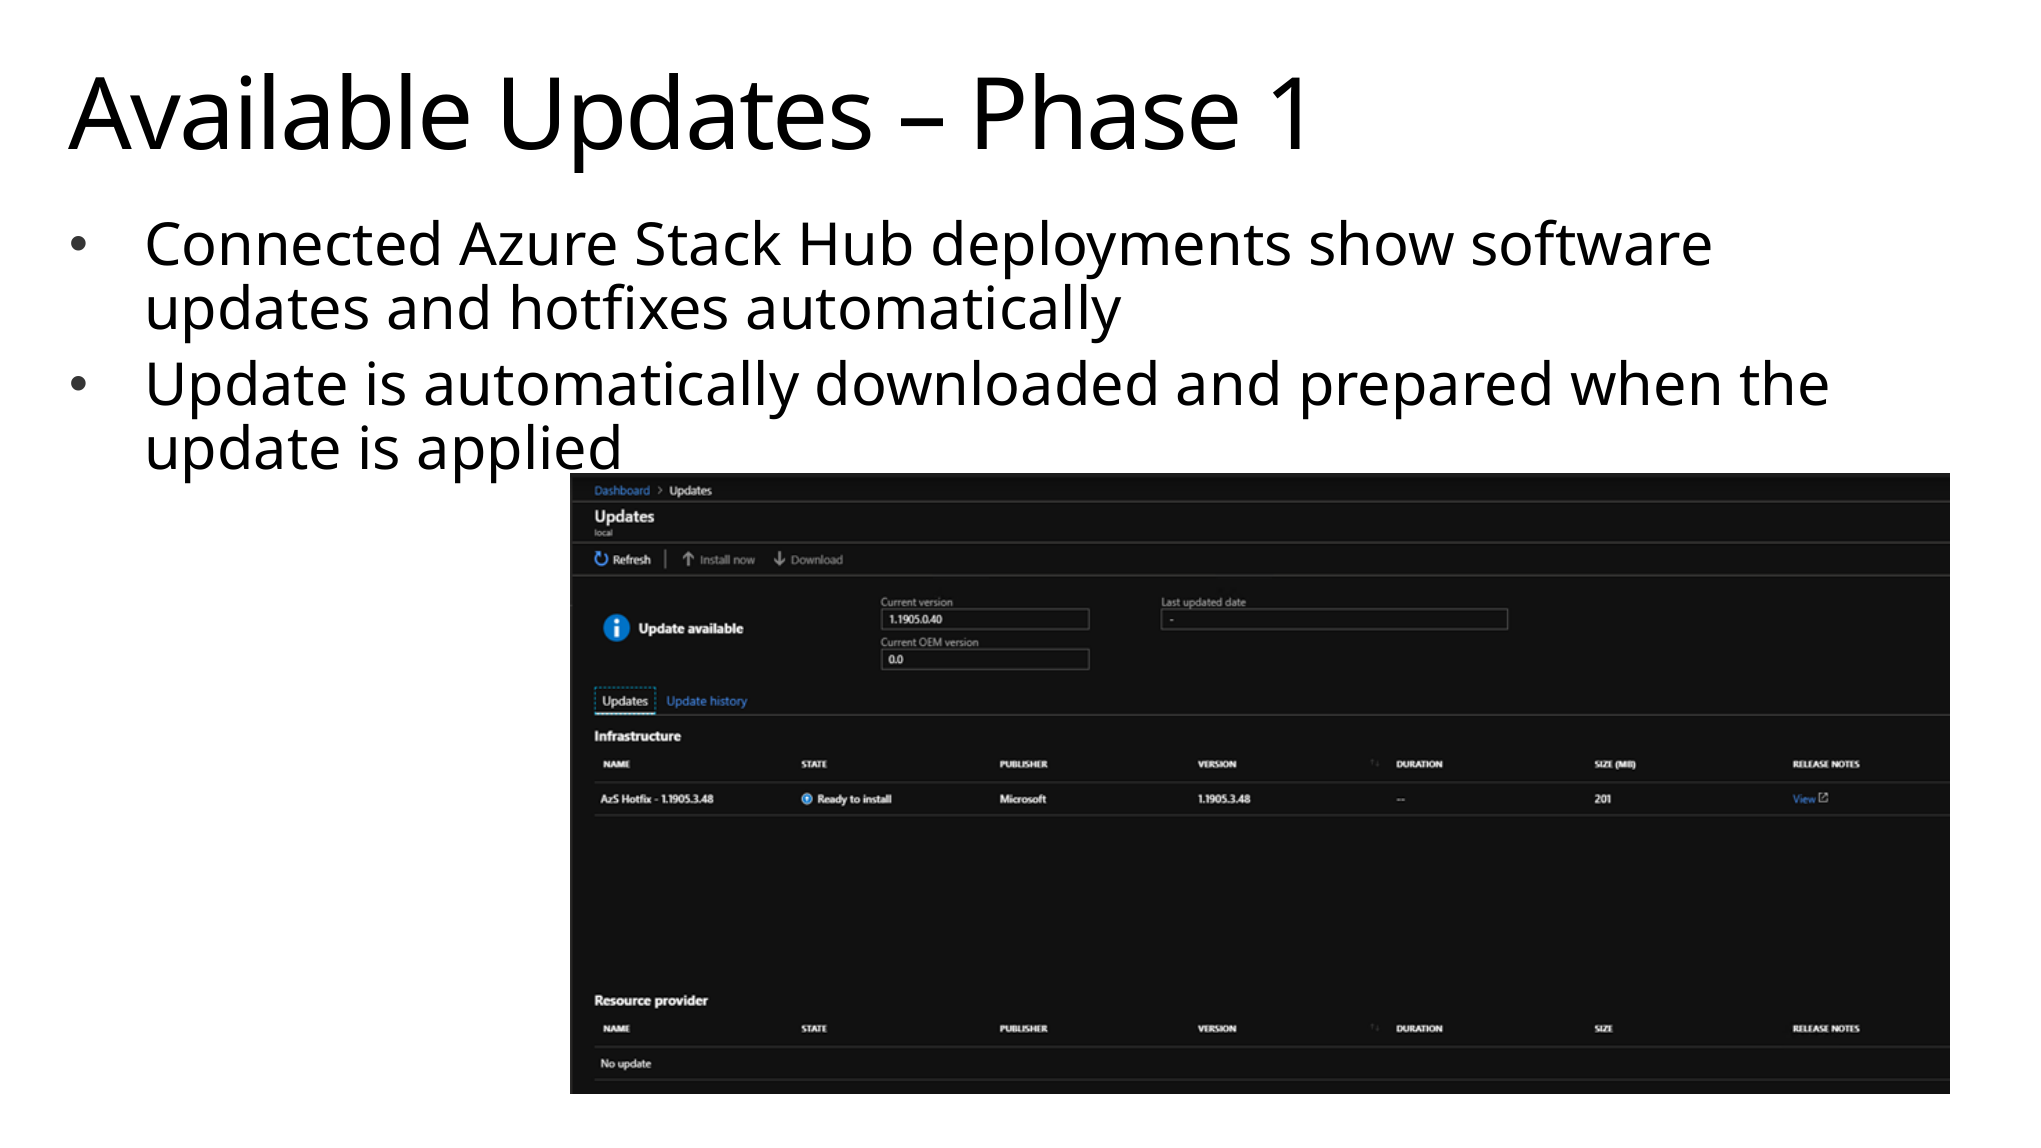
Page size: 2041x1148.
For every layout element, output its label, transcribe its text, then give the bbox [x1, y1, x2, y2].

picture [569, 473, 1950, 1094]
list Connected Azure Stack Hub deployments show software updates and hotfixes automatically Update is automatically downloaded and prepared when the update is applied [45, 198, 1933, 604]
title Available Updates – Phase 1 [45, 48, 1996, 199]
